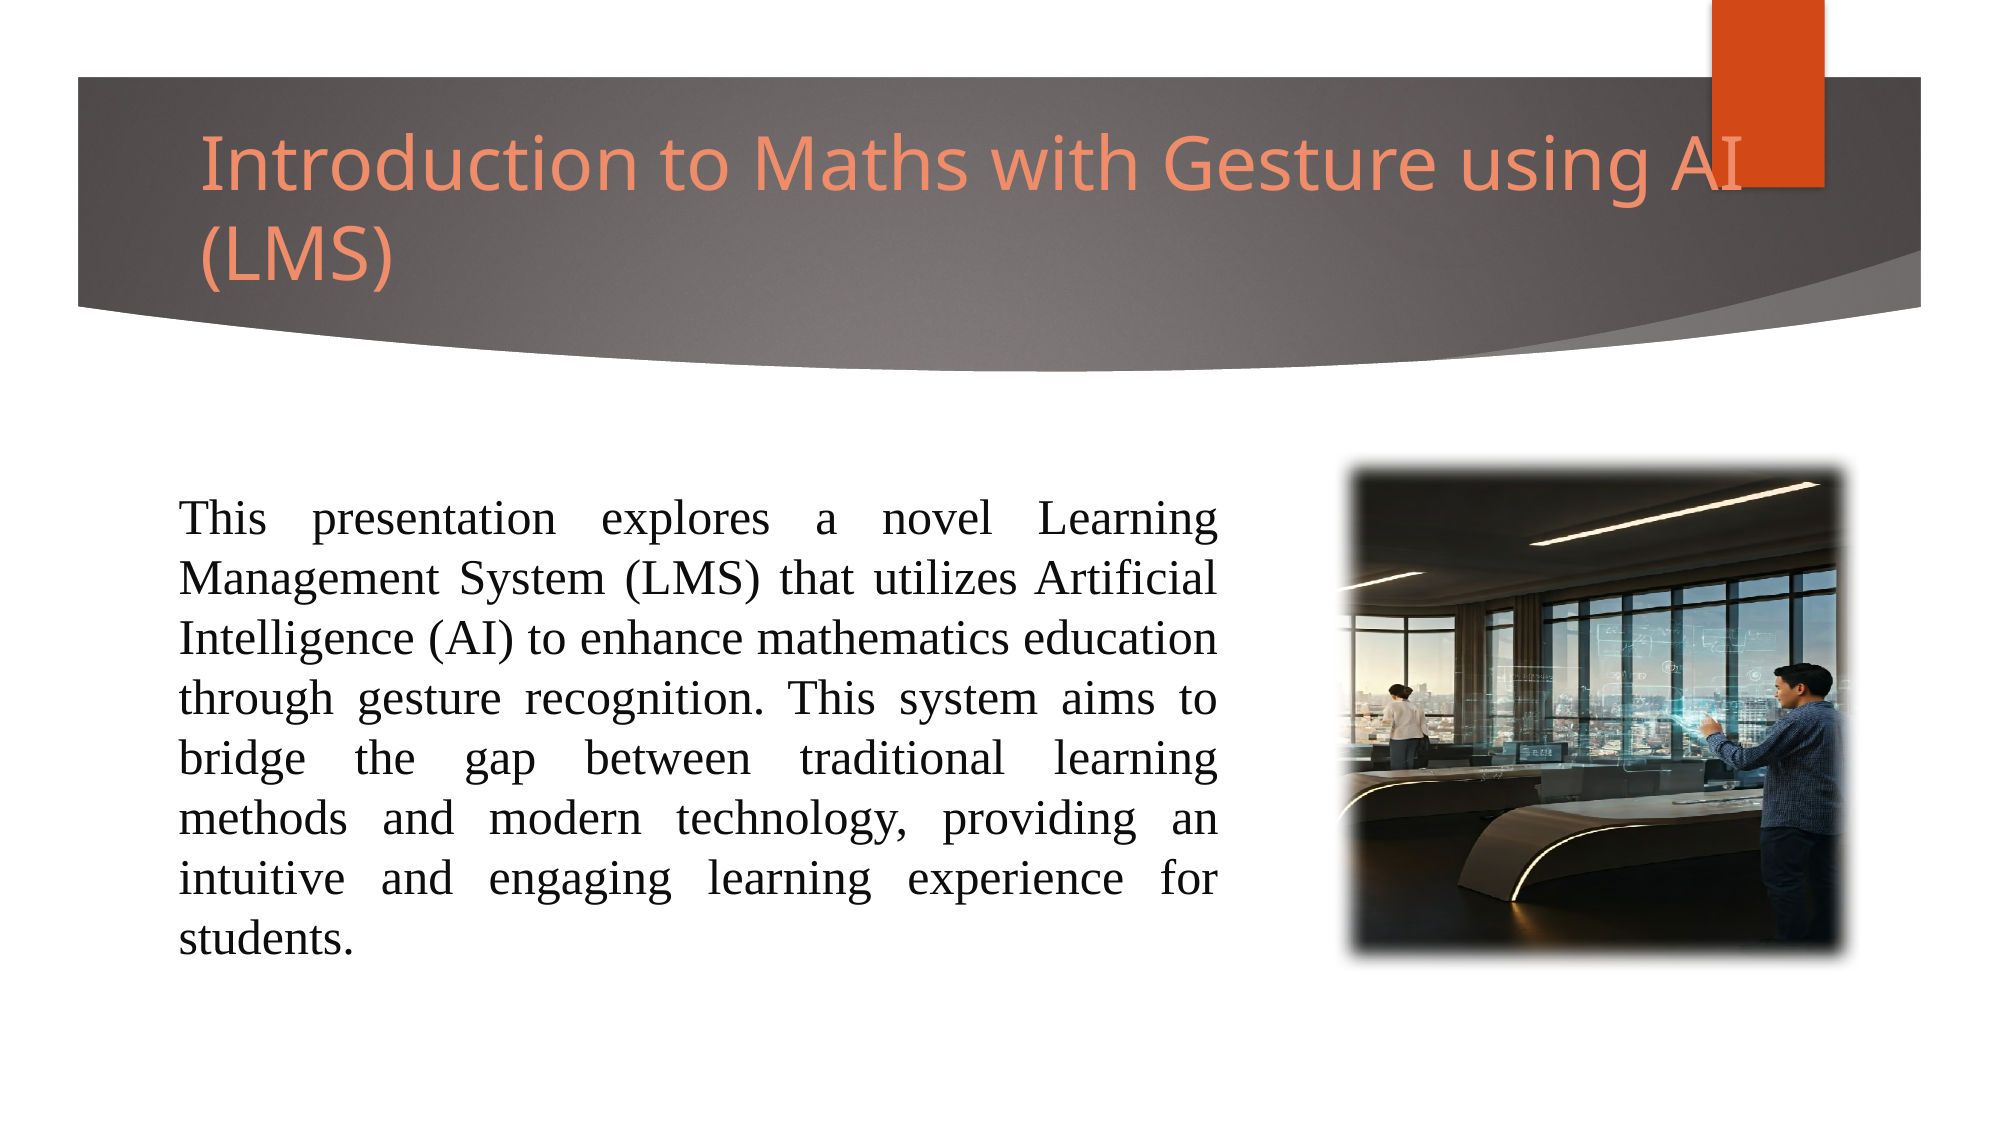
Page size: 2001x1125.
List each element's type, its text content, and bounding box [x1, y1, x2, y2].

text_box This presentation explores a novel Learning Management System (LMS) that utilizes Artificial Intelligence (AI) to enhance mathematics education through gesture recognition. This system aims to bridge the gap between traditional learning methods and modern technology, providing an intuitive and engaging learning experience for students. [163, 476, 1234, 1032]
title Introduction to Maths with Gesture using AI (LMS) [185, 87, 1781, 414]
picture [1332, 450, 1862, 973]
